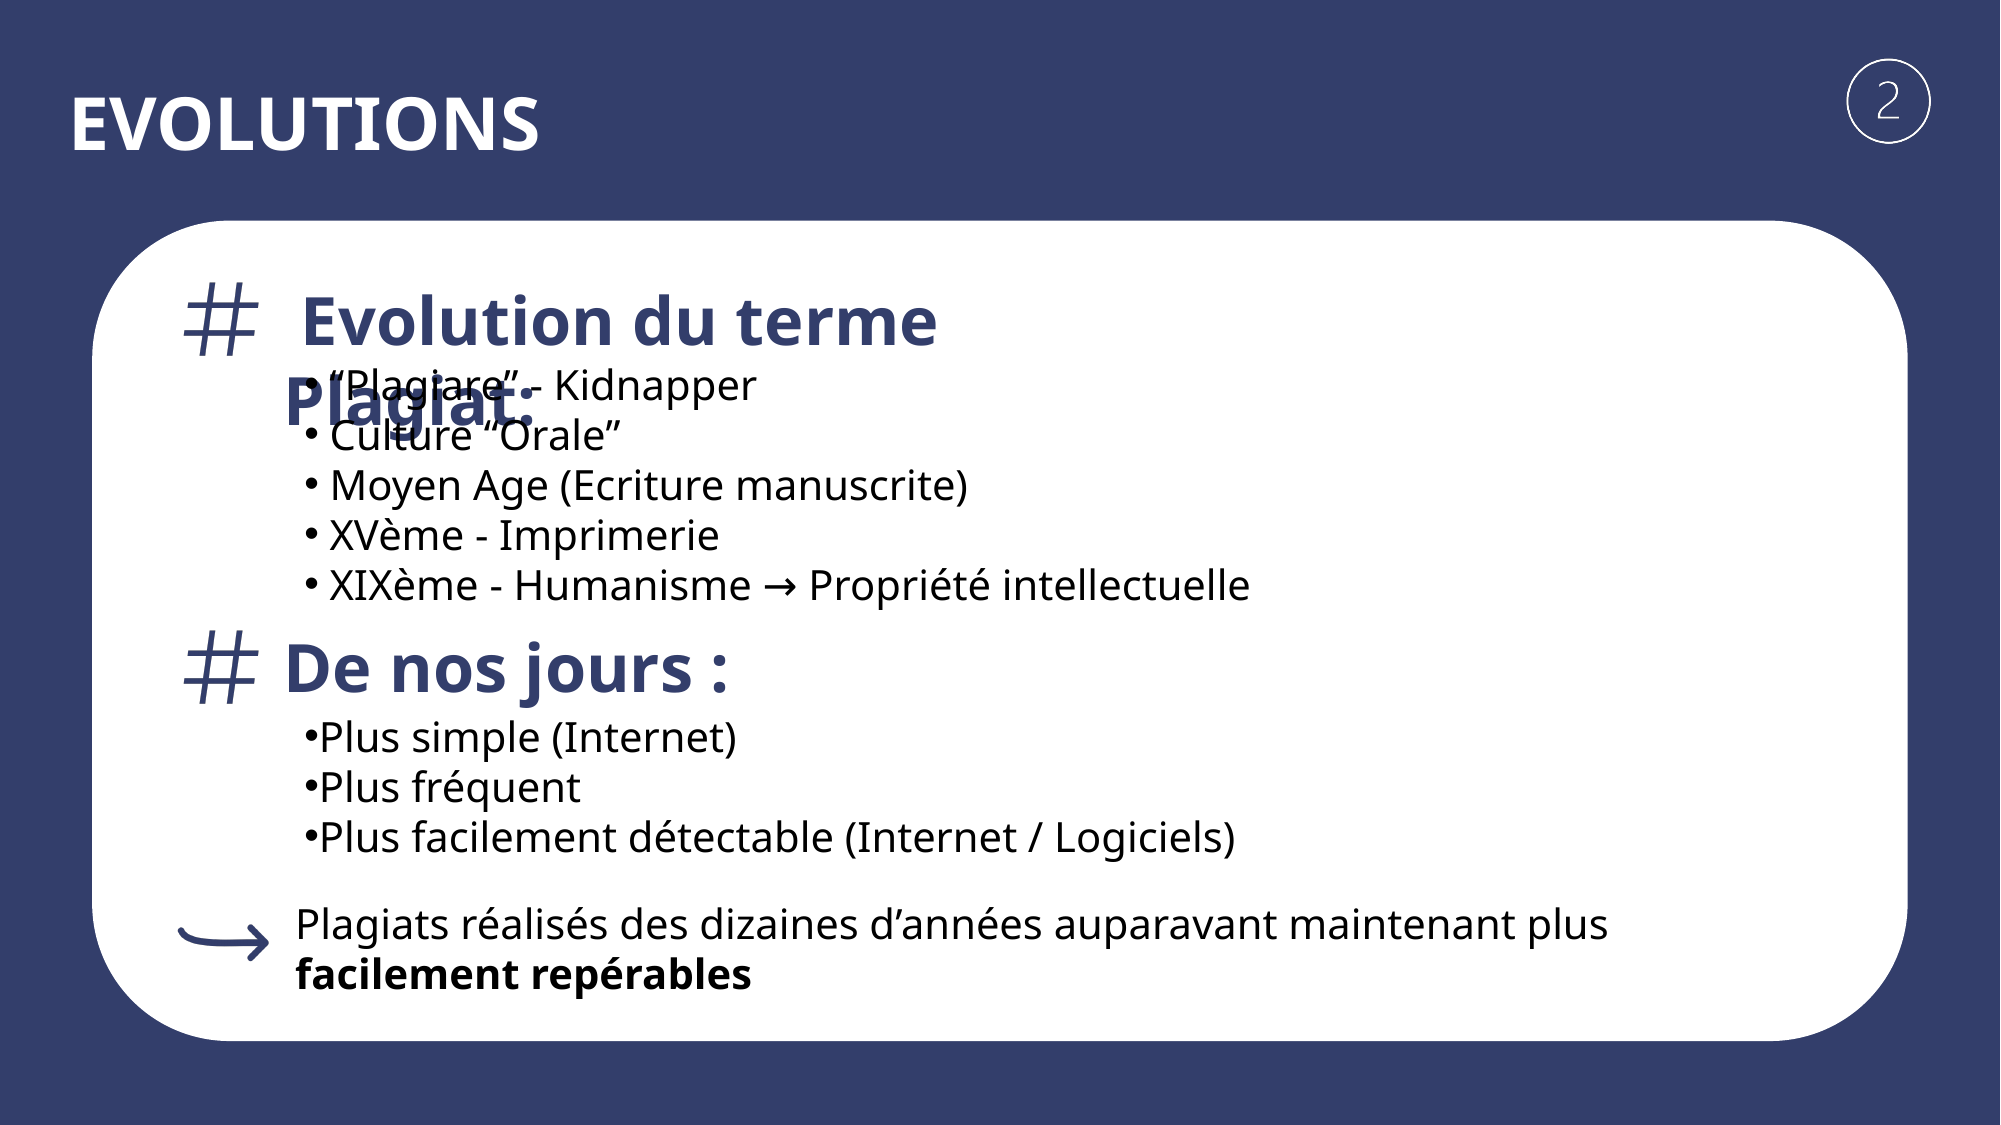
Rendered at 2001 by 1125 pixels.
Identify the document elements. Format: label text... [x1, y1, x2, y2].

picture [1835, 47, 1942, 155]
title EVOLUTIONS [53, 54, 600, 199]
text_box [93, 221, 1907, 1040]
